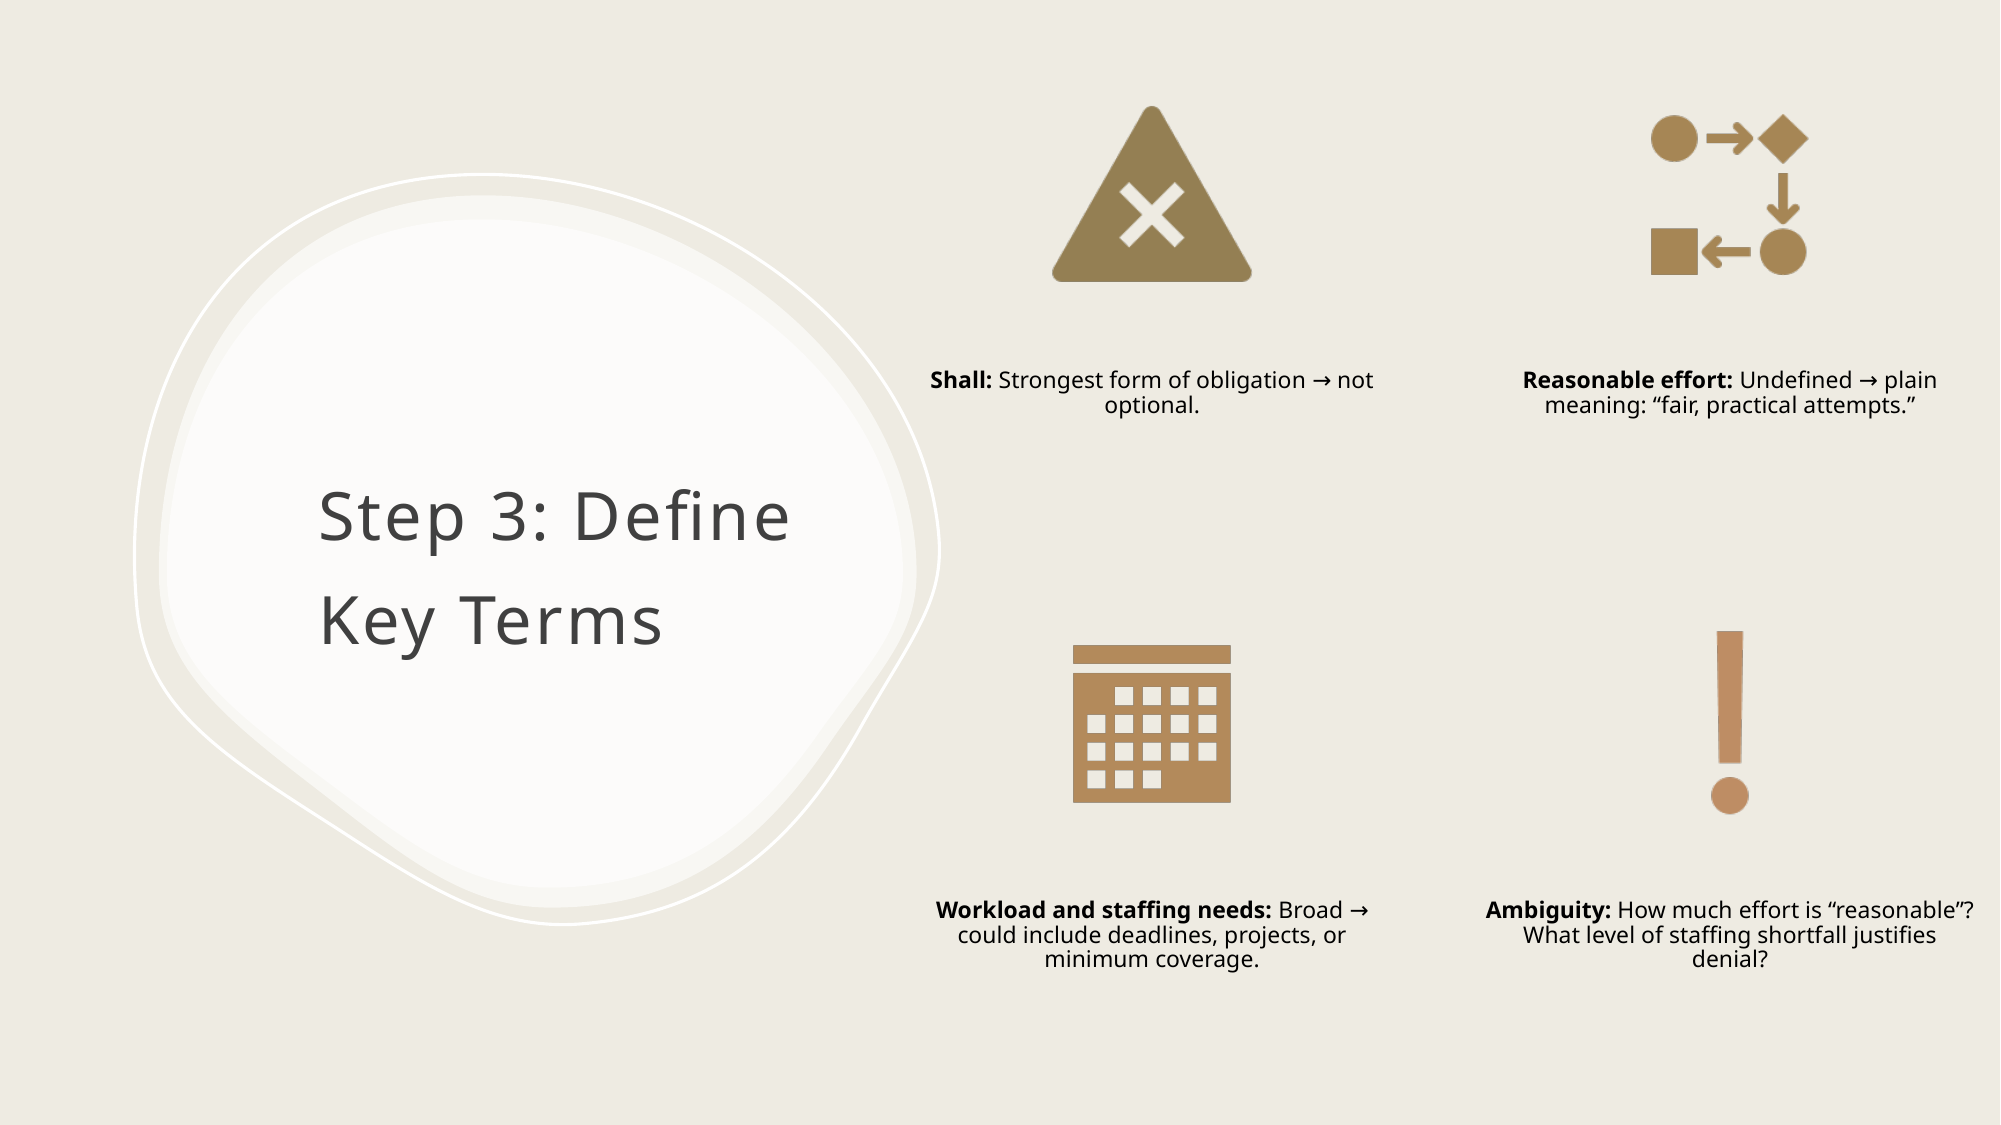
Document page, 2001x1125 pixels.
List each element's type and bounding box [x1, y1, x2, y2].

text_box [1, 0, 2000, 1124]
text_box [132, 169, 900, 927]
list [900, 17, 1982, 1086]
